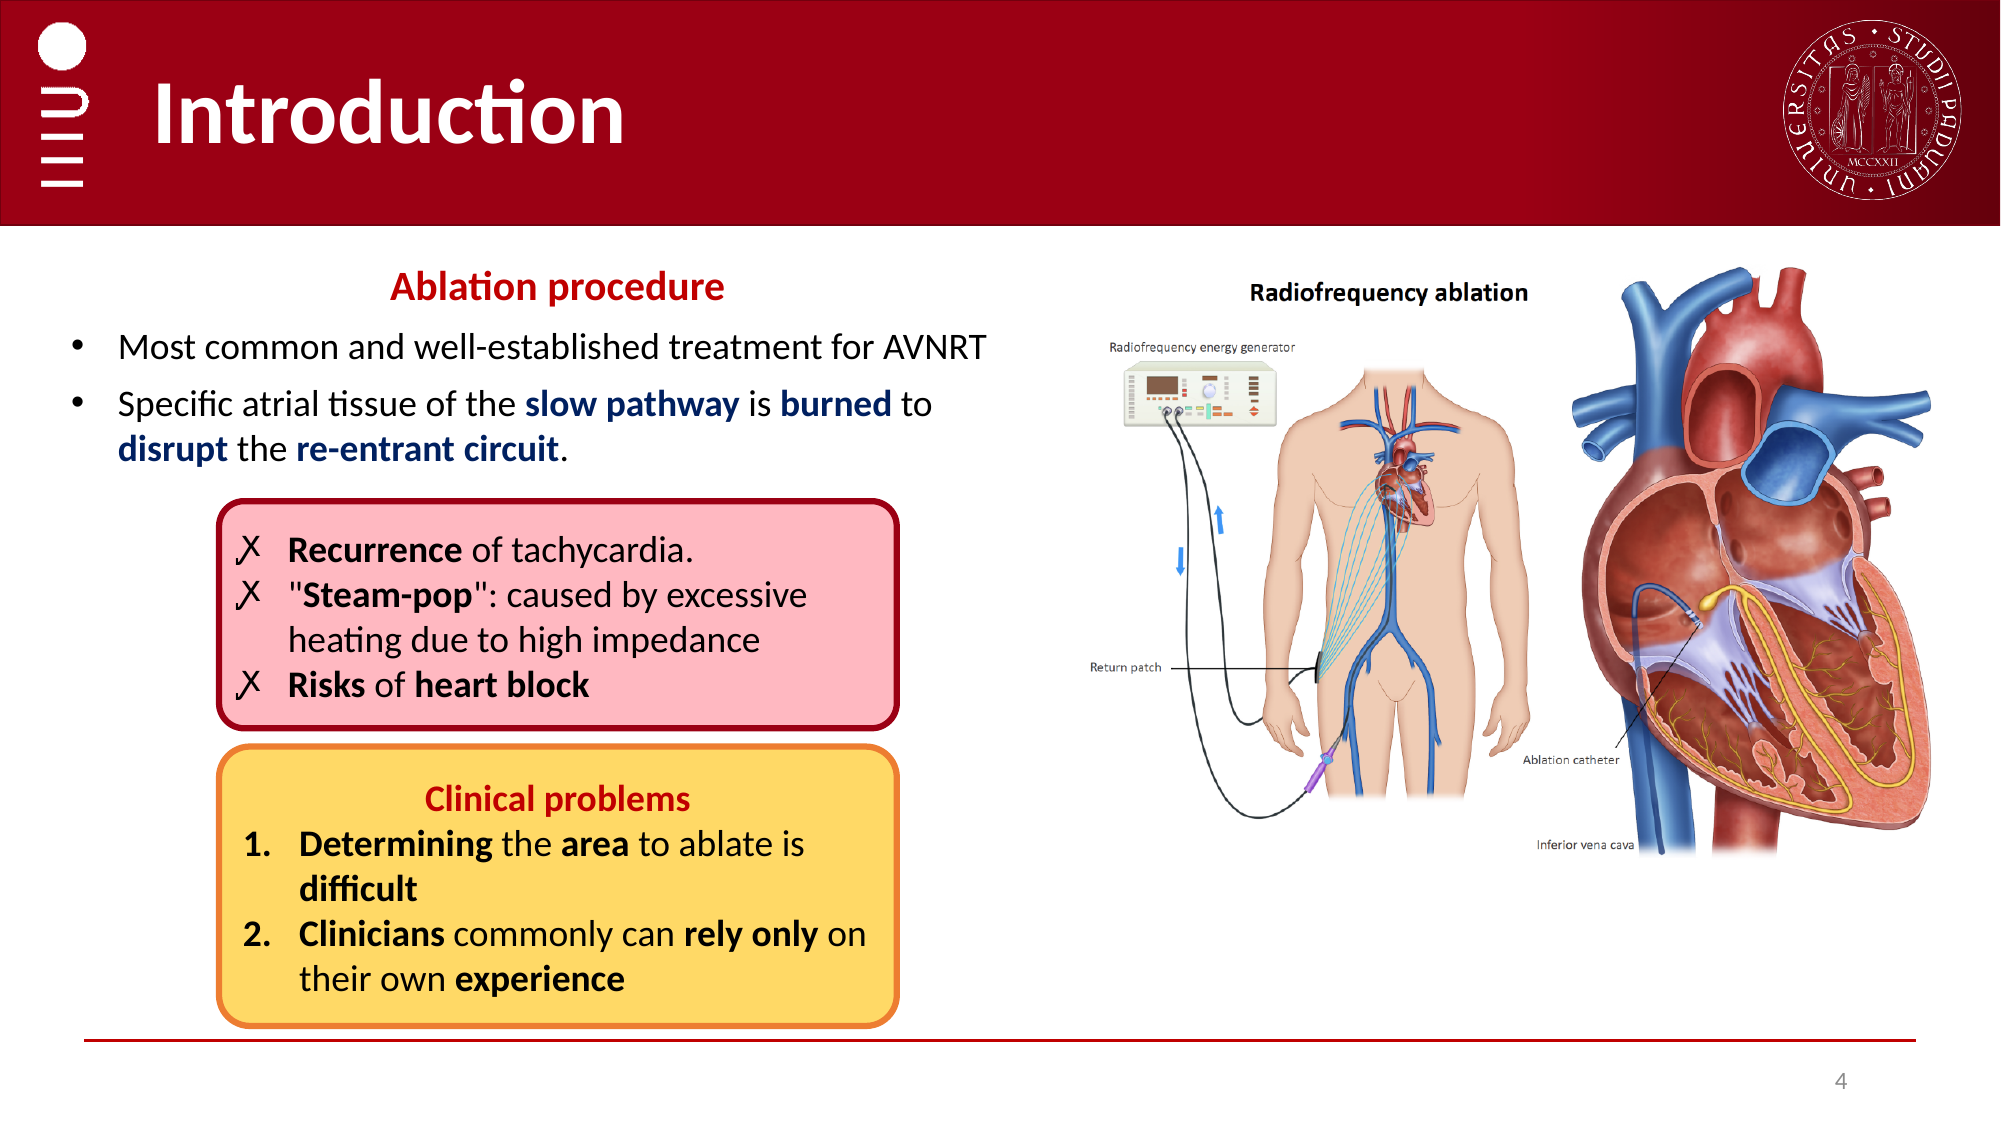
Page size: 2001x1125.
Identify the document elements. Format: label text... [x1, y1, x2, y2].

picture [1082, 264, 1944, 861]
text_box Clinical problems Determining the area to ablate is difficult Clinicians commonly can rely only on their own experience [217, 745, 898, 1027]
picture [1783, 20, 1963, 200]
text_box Recurrence of tachycardia. "Steam-pop": caused by excessive heating due to high impedance Risks of heart block [218, 500, 898, 730]
text_box Ablation procedure Most common and well-established treatment for AVNRT Specific atrial tissue of the slow pathway is burned to disrupt the re-entrant circuit. [56, 251, 1060, 477]
slide_number 4 [1412, 1049, 1863, 1110]
title Introduction [137, 34, 1610, 194]
